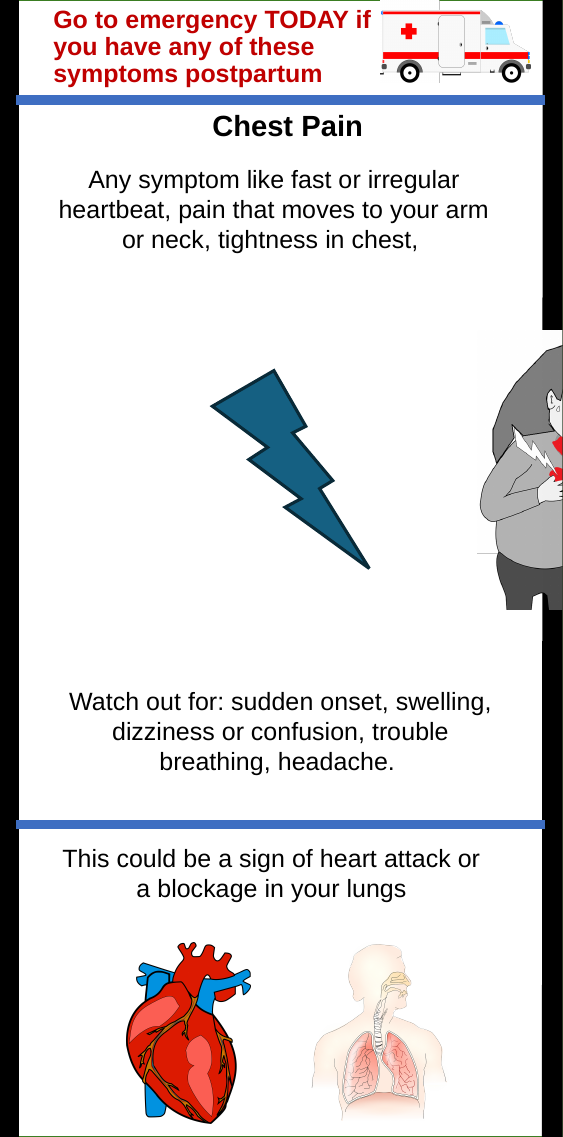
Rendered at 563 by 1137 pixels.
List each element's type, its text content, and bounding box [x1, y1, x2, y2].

picture [310, 941, 450, 1122]
list Go to emergency TODAY if you have any of these symptoms postpartum [16, 1, 409, 96]
picture [125, 941, 252, 1125]
list Chest Pain [16, 103, 546, 199]
text_box This could be a sign of heart attack or a blockage in your lungs [42, 835, 501, 910]
text_box [209, 368, 371, 570]
text_box Any symptom like fast or irregular heartbeat, pain that moves to your arm or neck, tightness in chest, [42, 156, 506, 261]
picture [379, 0, 532, 84]
picture [476, 330, 563, 610]
text_box Watch out for: sudden onset, swelling, dizziness or confusion, trouble breathing, headache. [50, 678, 512, 783]
